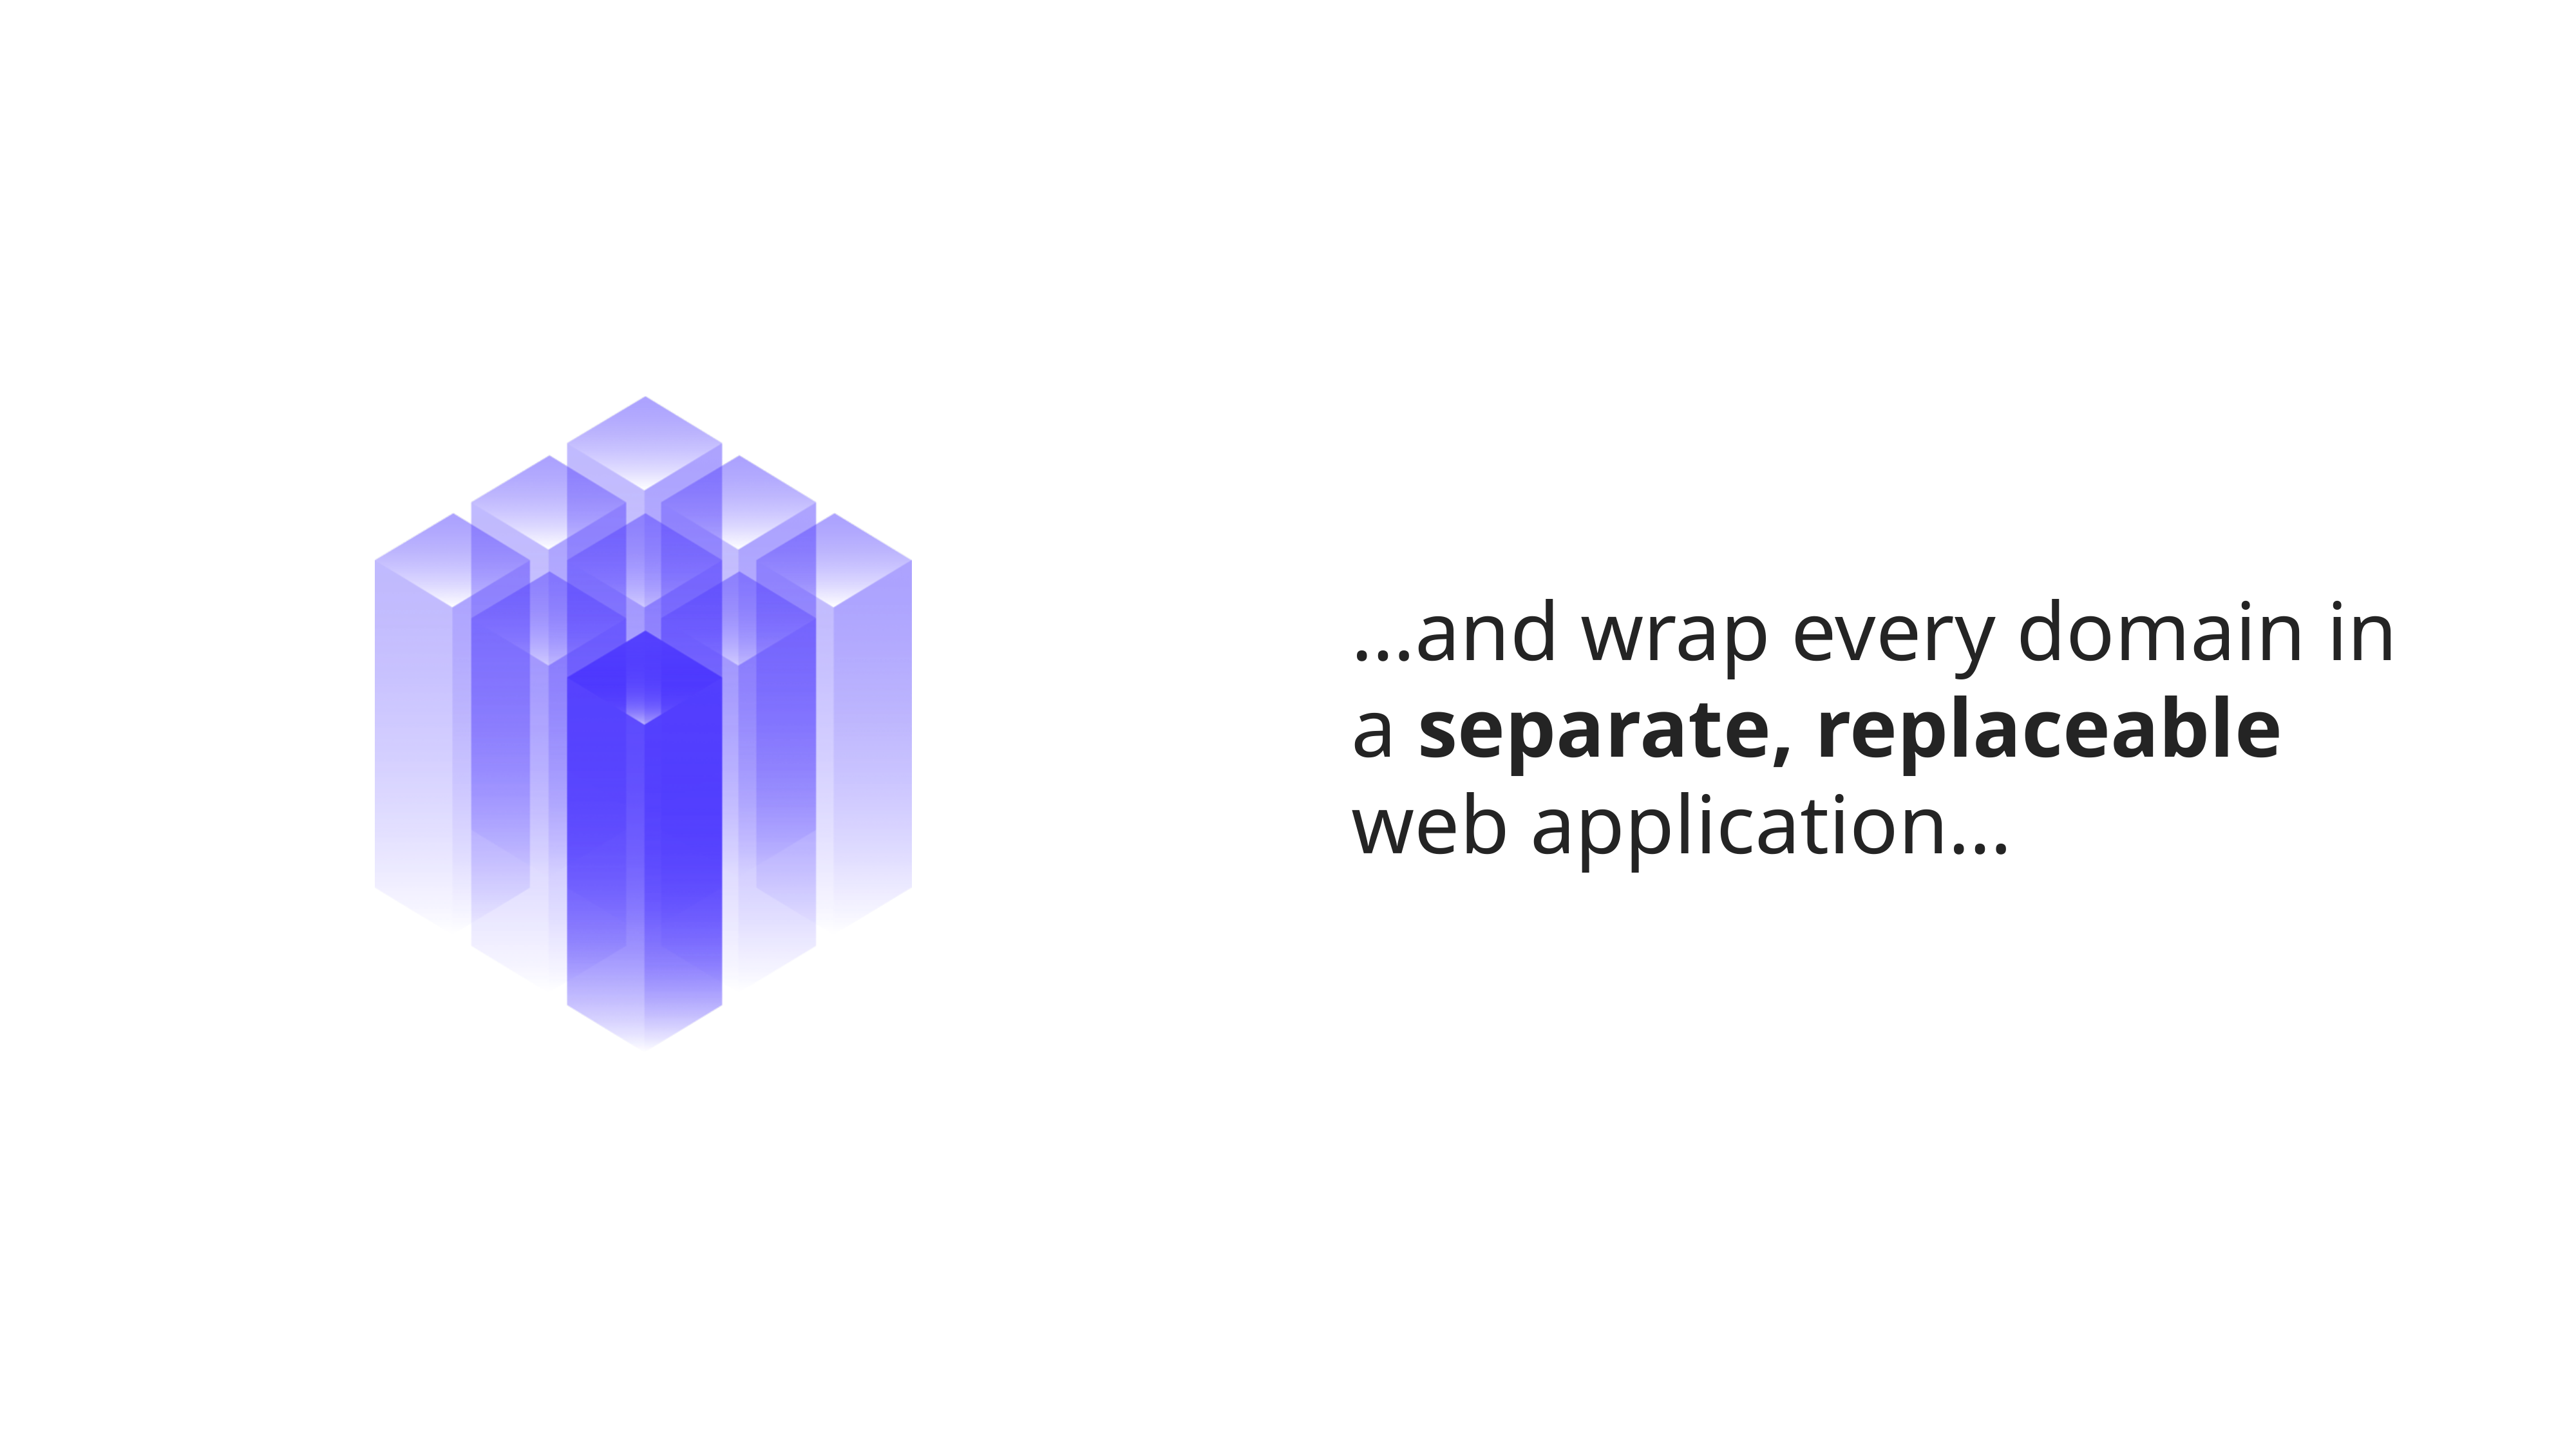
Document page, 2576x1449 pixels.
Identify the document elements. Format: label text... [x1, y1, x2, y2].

picture [375, 395, 913, 1054]
list …and wrap every domain in a separate, replaceable web application… [1351, 126, 2423, 1322]
